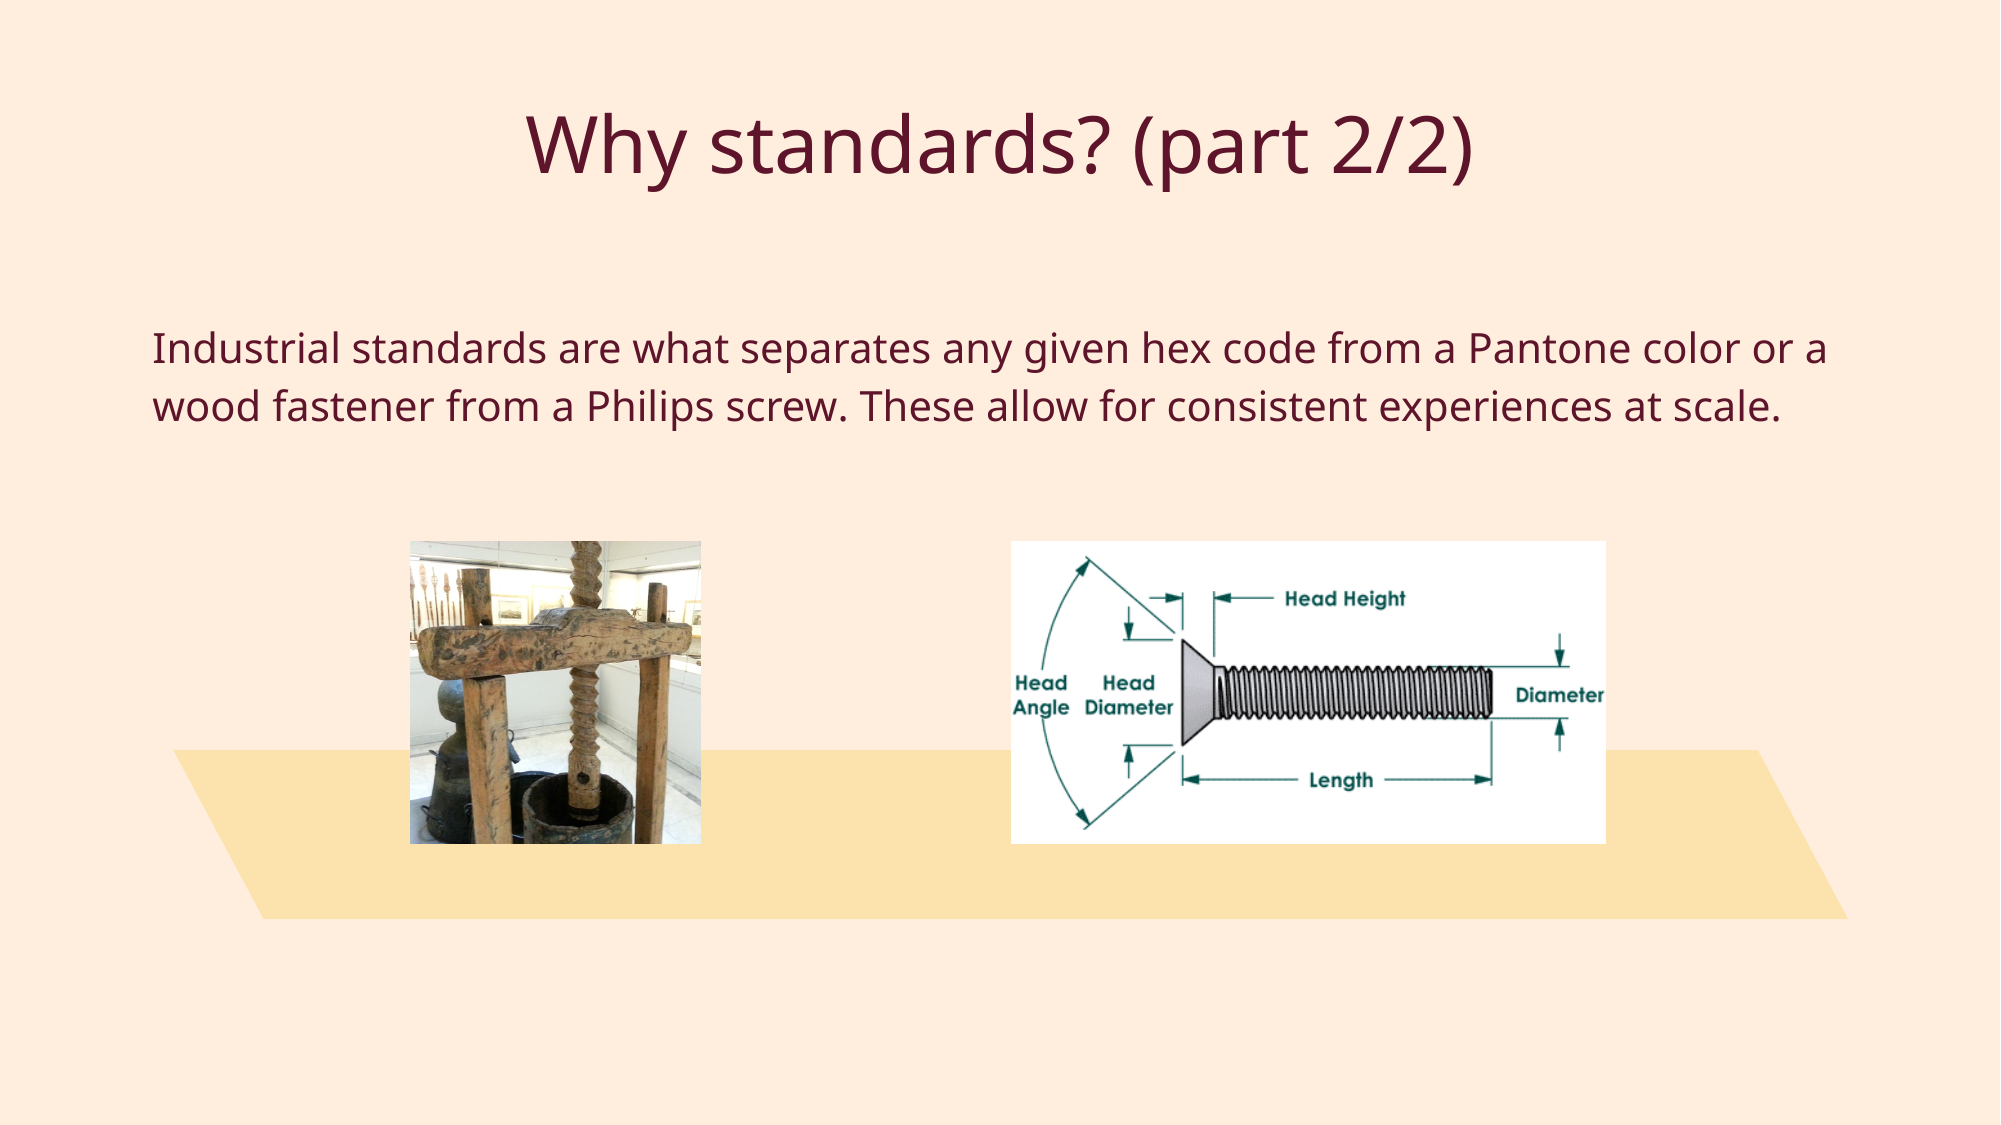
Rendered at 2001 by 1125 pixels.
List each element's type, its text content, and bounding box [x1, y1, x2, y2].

title Why standards? (part 2/2) [118, 79, 1882, 205]
picture [1010, 540, 1606, 844]
text_box [196, 797, 1850, 922]
list Industrial standards are what separates any given hex code from a Pantone color or a wood fastener from a Philips screw. These allow for consistent experiences at scale. [137, 299, 1863, 797]
picture [409, 540, 701, 844]
